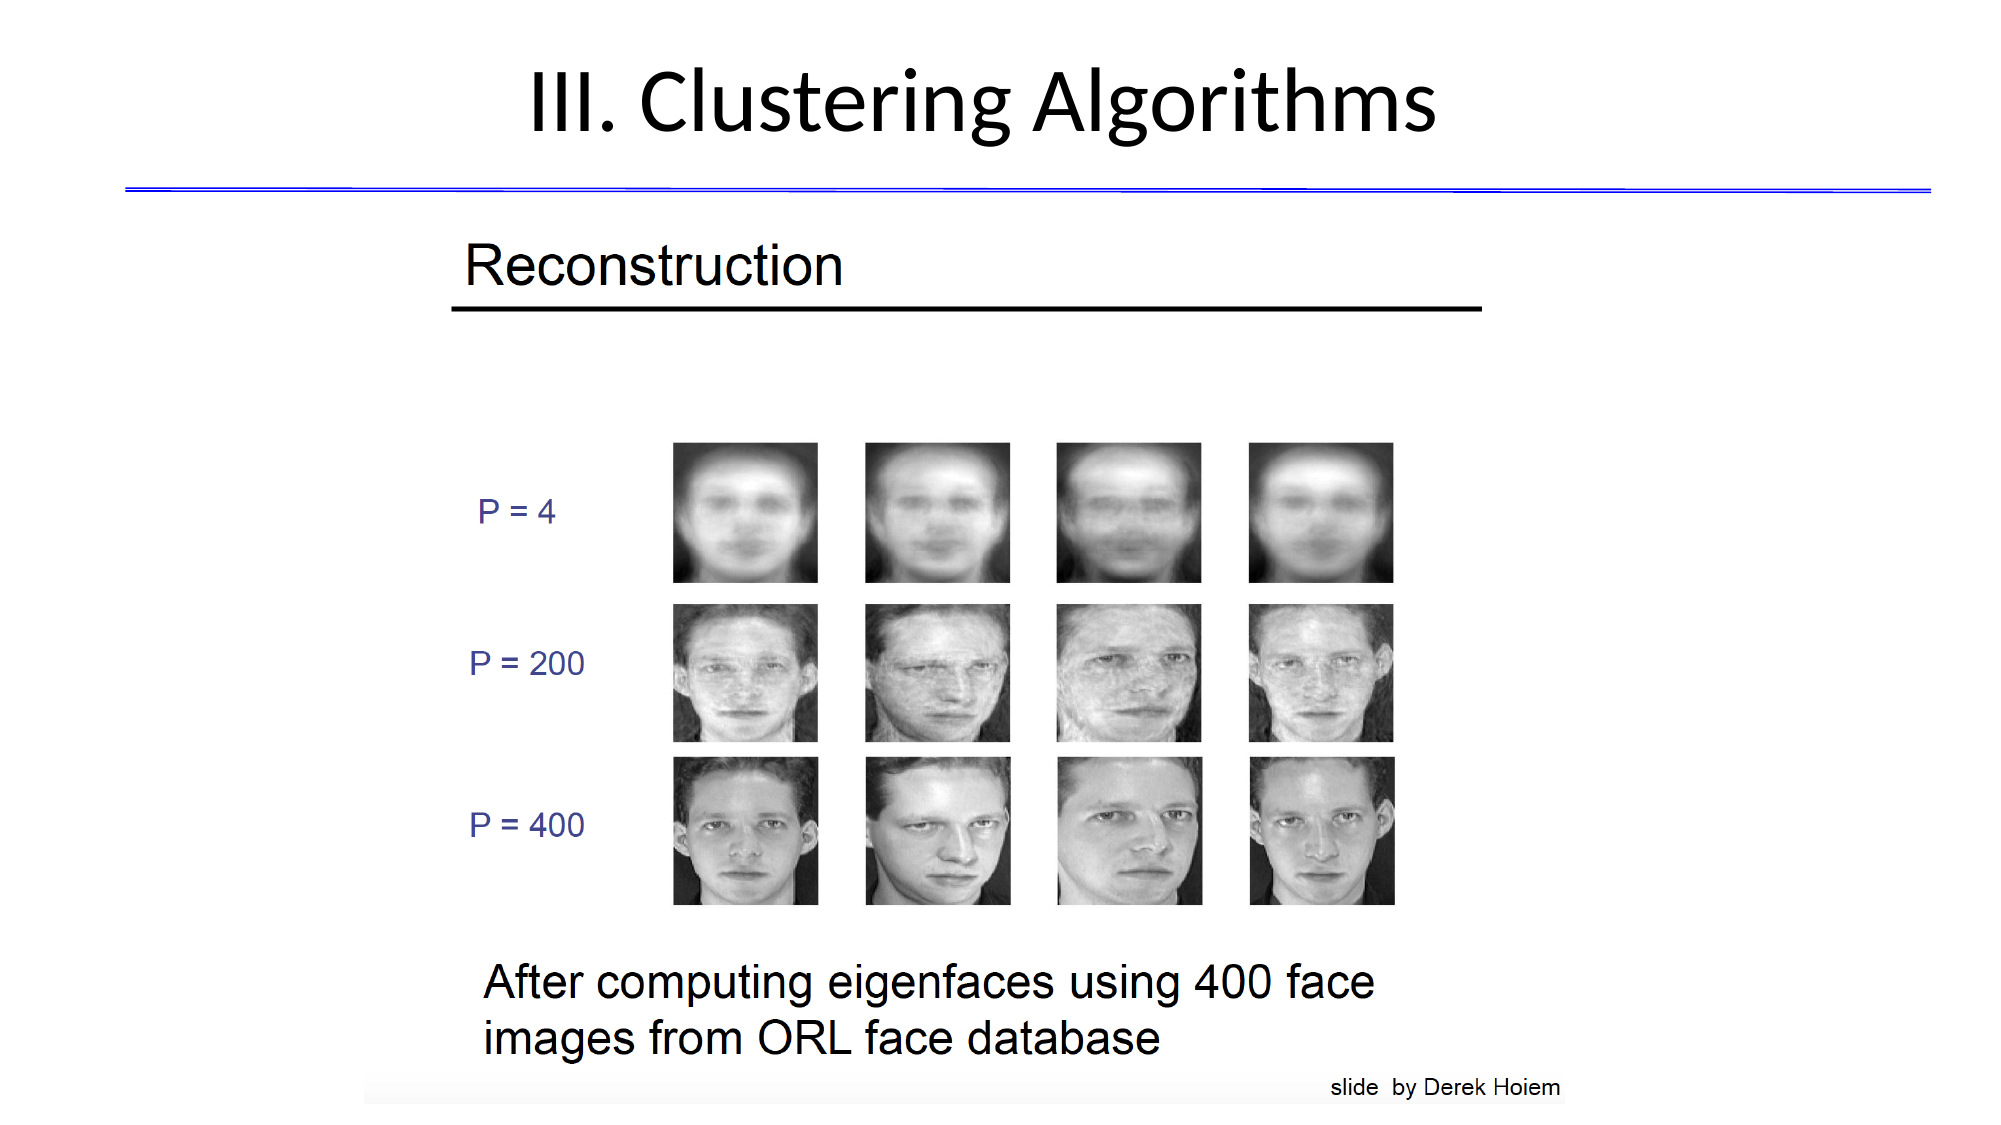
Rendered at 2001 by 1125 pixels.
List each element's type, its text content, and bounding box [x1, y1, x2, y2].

text_box III. Clustering Algorithms [131, 21, 1857, 159]
picture [363, 203, 1565, 1104]
